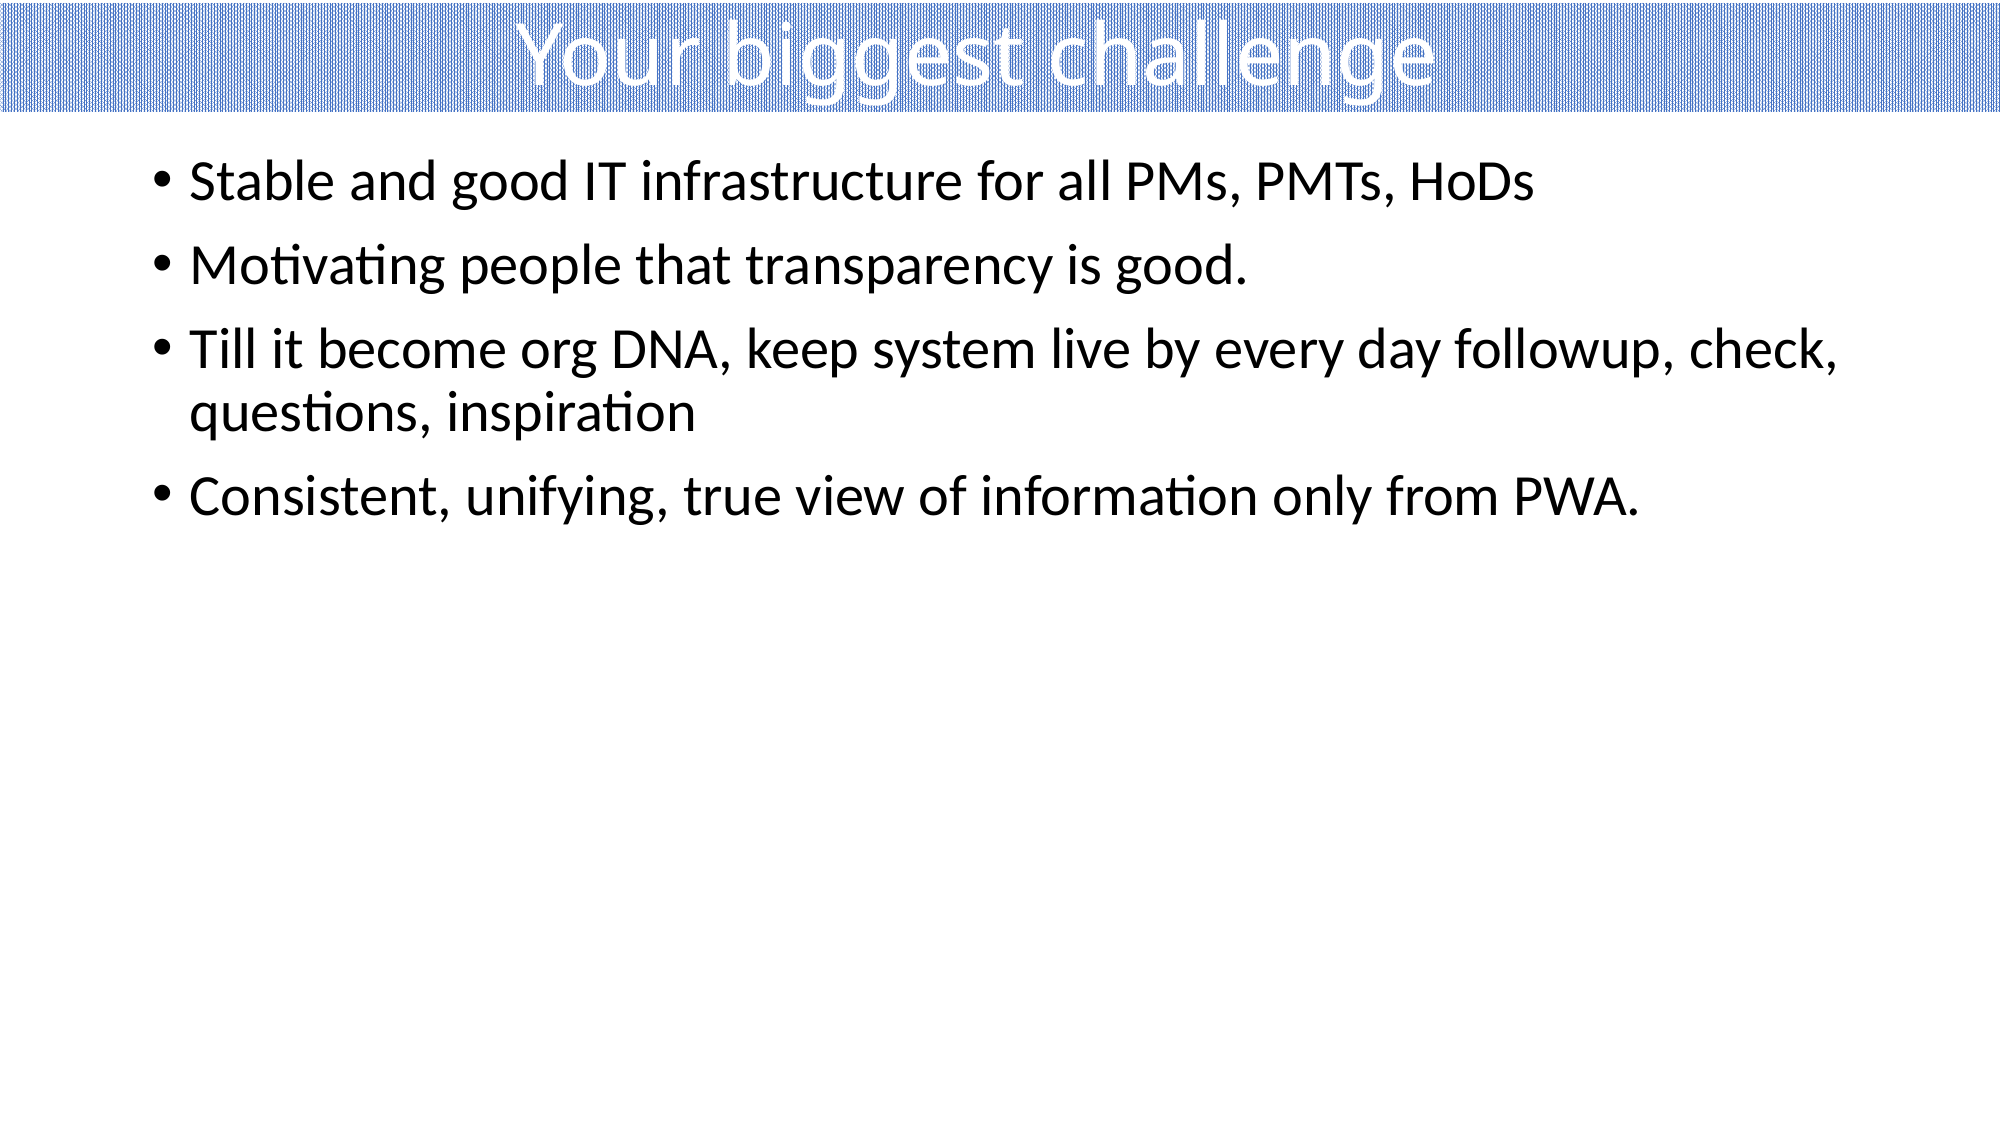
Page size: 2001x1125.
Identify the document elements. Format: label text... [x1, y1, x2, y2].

list Stable and good IT infrastructure for all PMs, PMTs, HoDs Motivating people that transparency is good. Till it become org DNA, keep system live by every day followup, check, questions, inspiration Consistent, unifying, true view of information only from PWA. [137, 142, 1863, 1014]
title Your biggest challenge [0, 3, 2000, 112]
